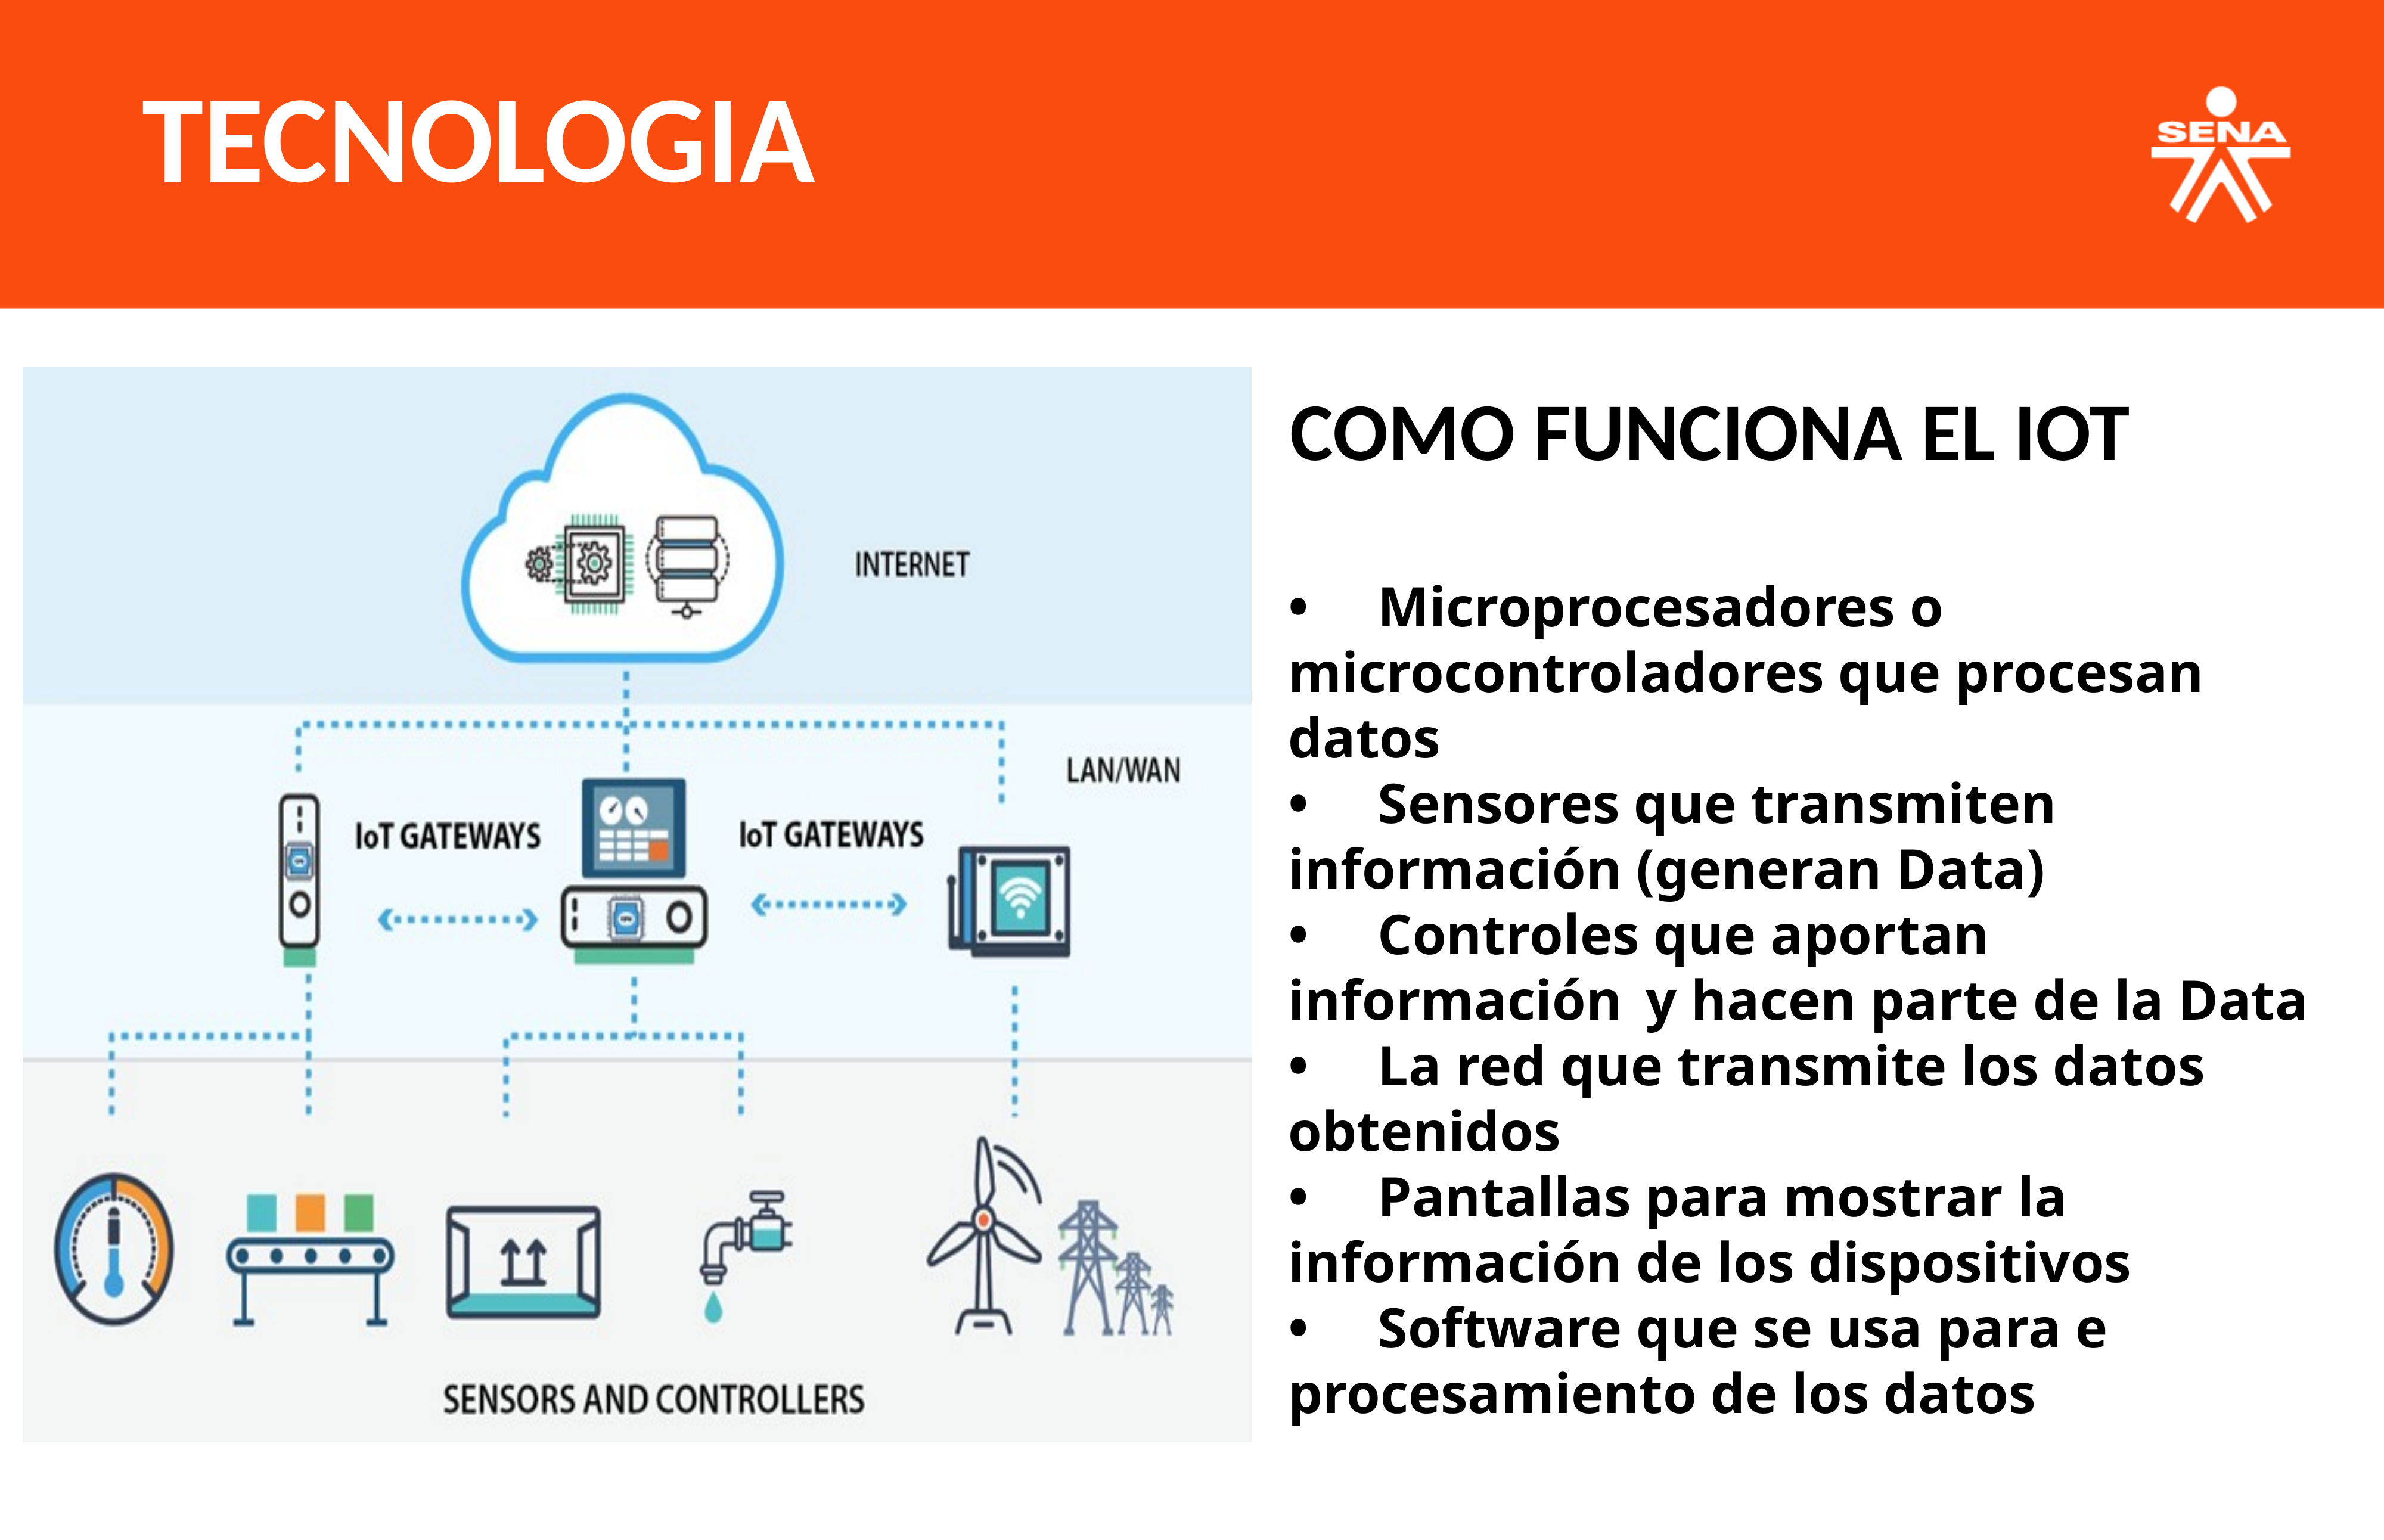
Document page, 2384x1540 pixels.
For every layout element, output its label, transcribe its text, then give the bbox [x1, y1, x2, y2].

picture [0, 0, 2384, 1540]
text_box COMO FUNCIONA EL IOT [1281, 367, 2384, 482]
text_box • Microprocesadores o microcontroladores que procesan datos • Sensores que transmiten información (generan Data) • Controles que aportan información y hacen parte de la Data • La red que transmite los datos obtenidos • Pantallas para mostrar la información de los dispositivos • Software que se usa para e procesamiento de los datos [1281, 565, 2339, 1497]
text_box TECNOLOGIA [23, 0, 989, 213]
